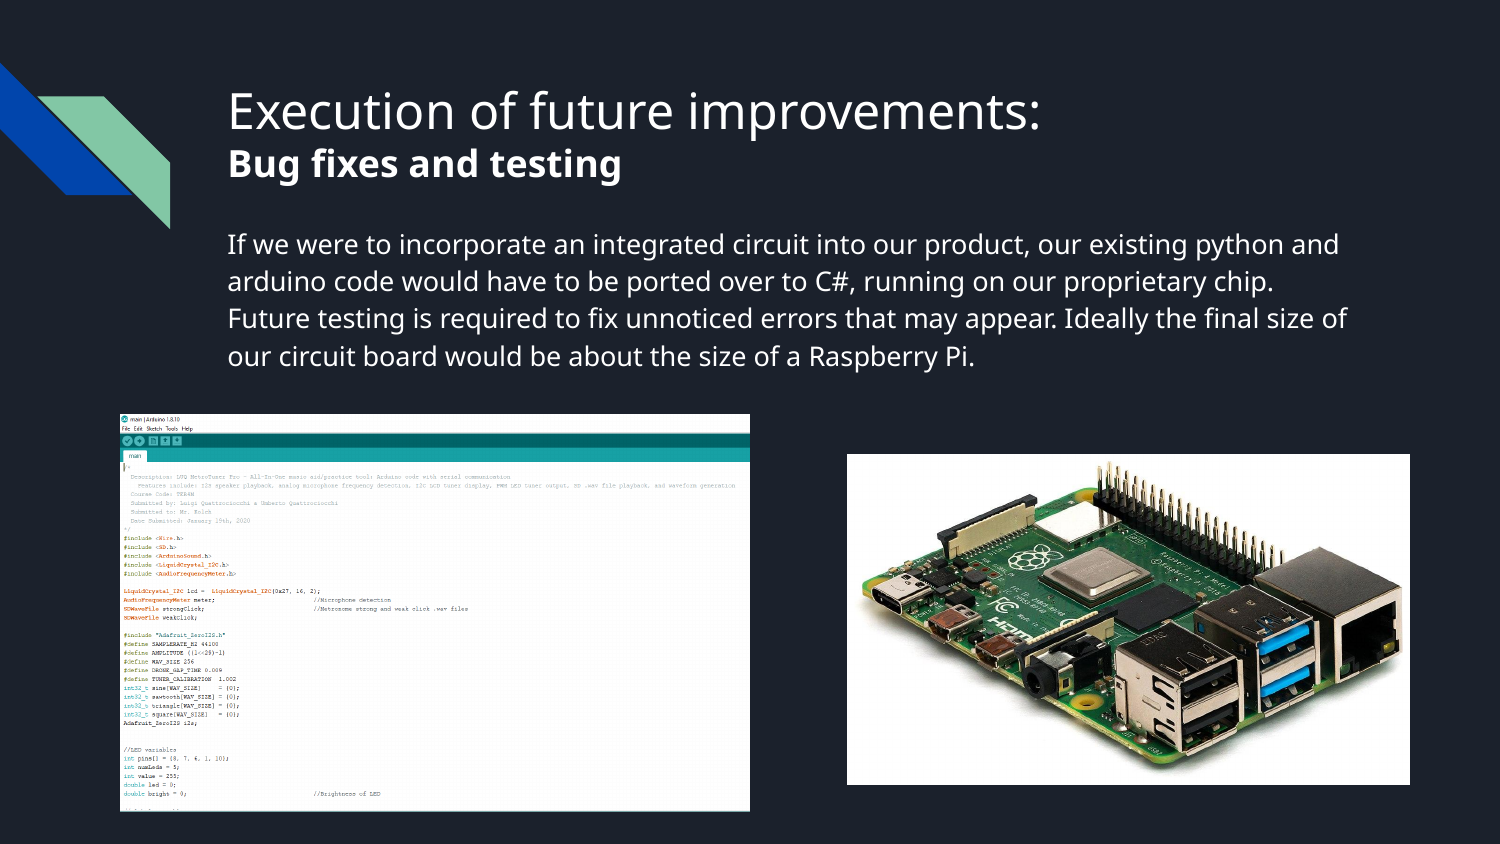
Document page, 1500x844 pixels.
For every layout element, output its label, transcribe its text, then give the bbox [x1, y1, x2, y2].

text_box Execution of future improvements: Bug fixes and testing [212, 64, 1368, 207]
picture [847, 453, 1410, 785]
text_box If we were to incorporate an integrated circuit into our product, our existing python and arduino code would have to be ported over to C#, running on our proprietary chip. Future testing is required to fix unnoticed errors that may appear. Ideally the final size of our circuit board would be about the size of a Raspberry Pi. [212, 207, 1368, 685]
picture [120, 414, 751, 812]
